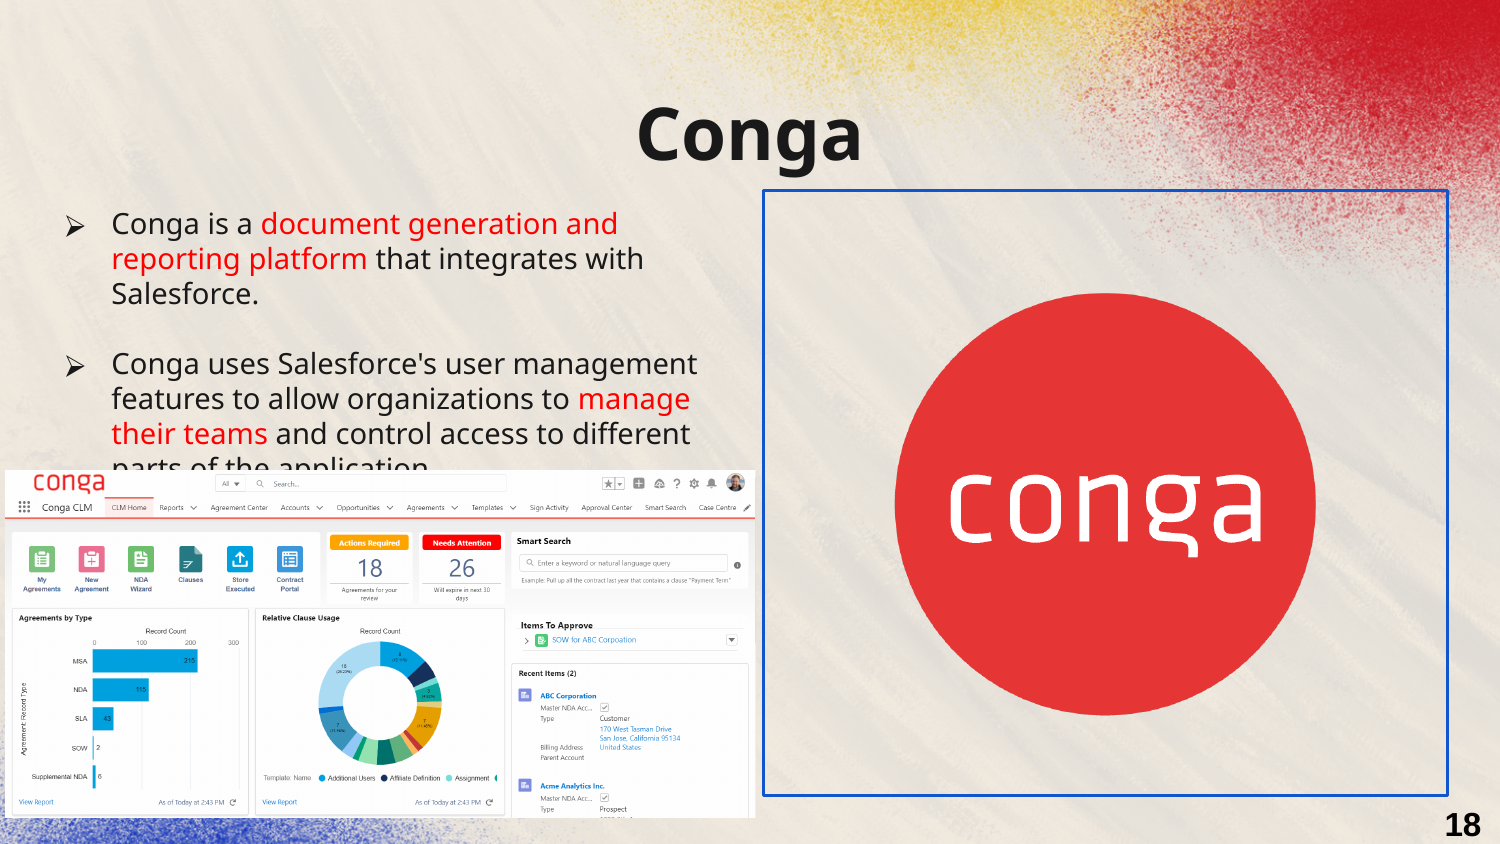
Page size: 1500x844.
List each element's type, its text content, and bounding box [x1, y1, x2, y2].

text_box [763, 190, 1448, 275]
list Conga is a document generation and reporting platform that integrates with Salesforce. Conga uses Salesforce's user management features to allow organizations to manage their teams and control access to different parts of the application. [49, 190, 751, 469]
picture [0, 0, 1500, 844]
title Conga [118, 72, 1382, 211]
text_box [763, 740, 1448, 796]
text_box 18 [1429, 795, 1500, 844]
